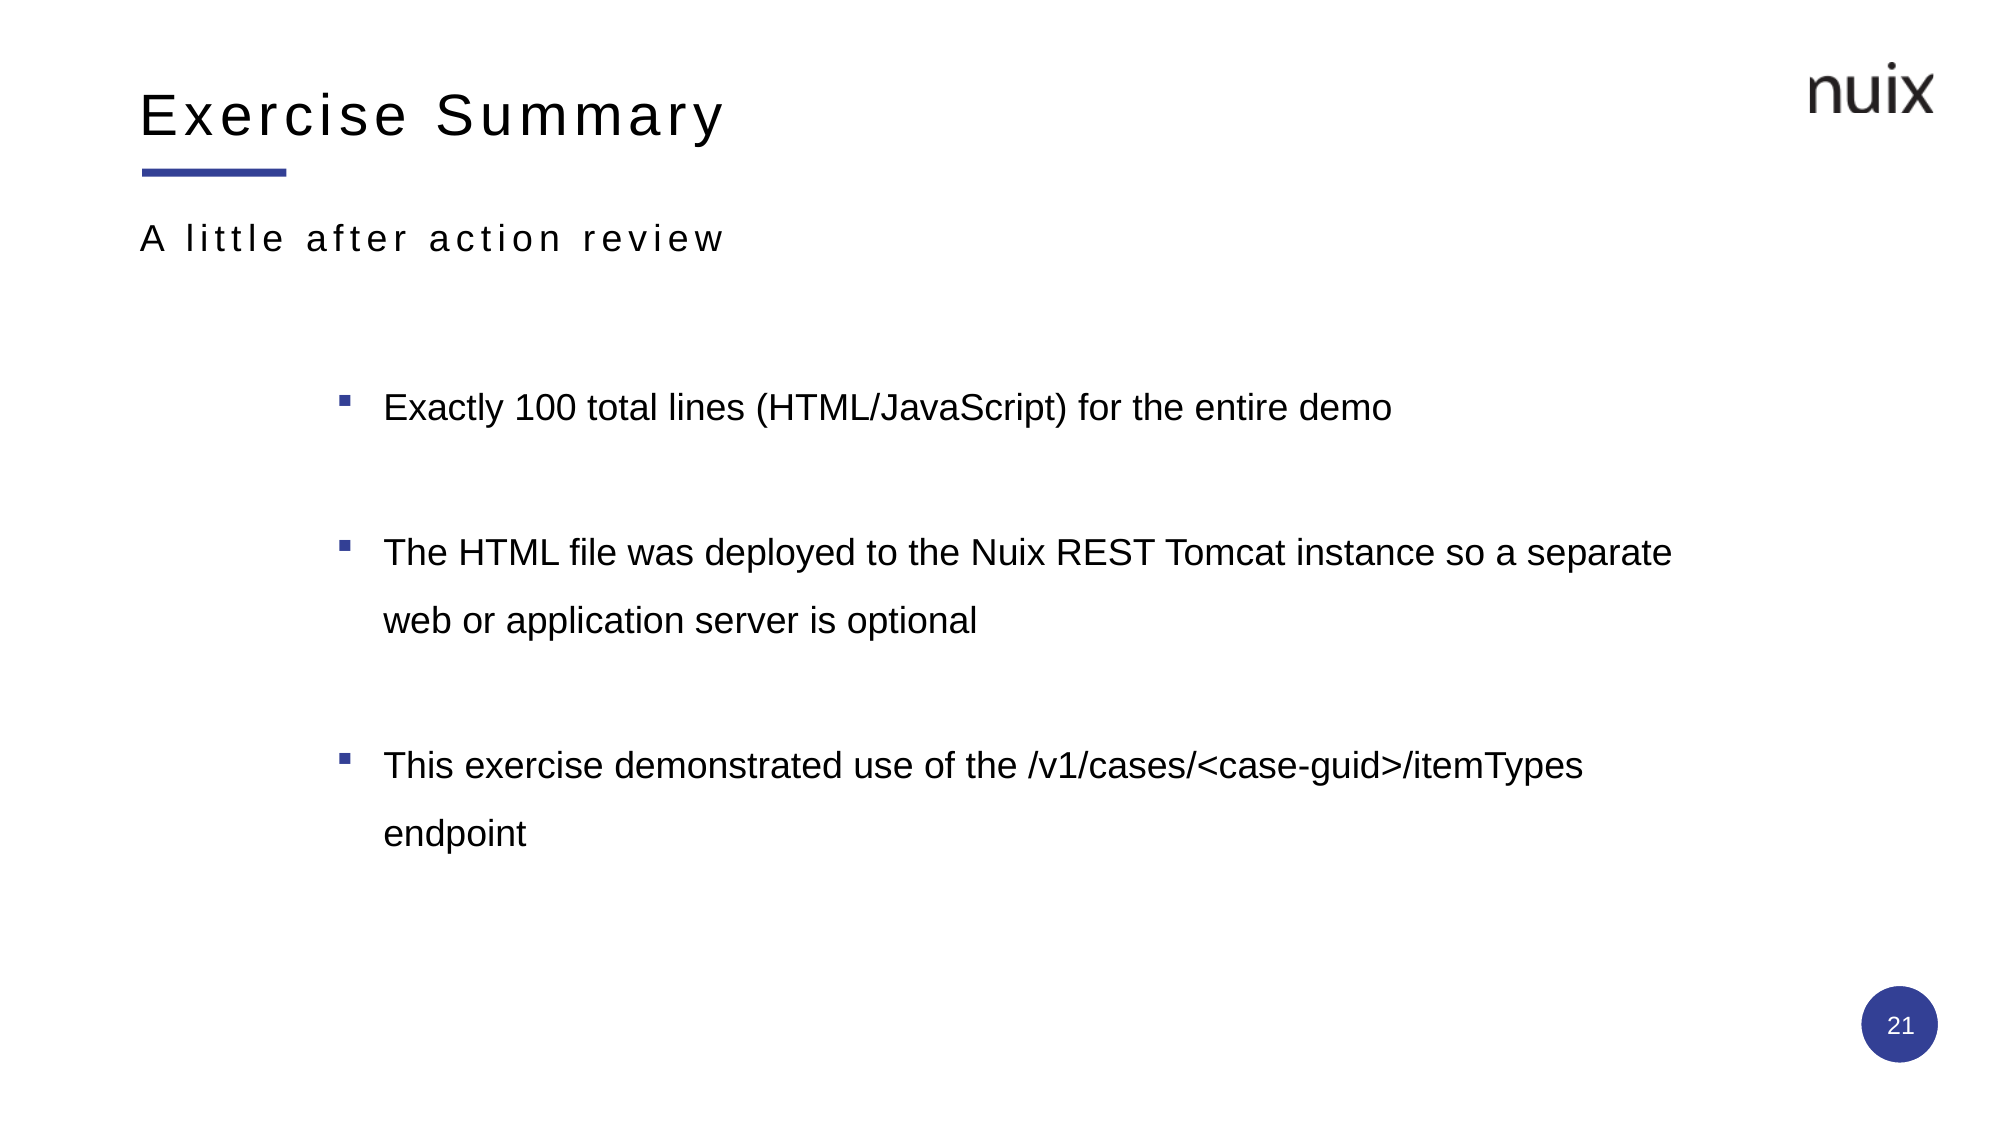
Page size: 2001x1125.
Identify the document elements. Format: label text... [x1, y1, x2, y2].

list A little after action review [125, 206, 1773, 272]
list Exactly 100 total lines (HTML/JavaScript) for the entire demo The HTML file was deployed to the Nuix REST Tomcat instance so a separate web or application server is optional This exercise demonstrated use of the /v1/cases/<case-guid>/itemTypes endpoint [209, 307, 1689, 966]
title Exercise Summary [125, 69, 1773, 206]
